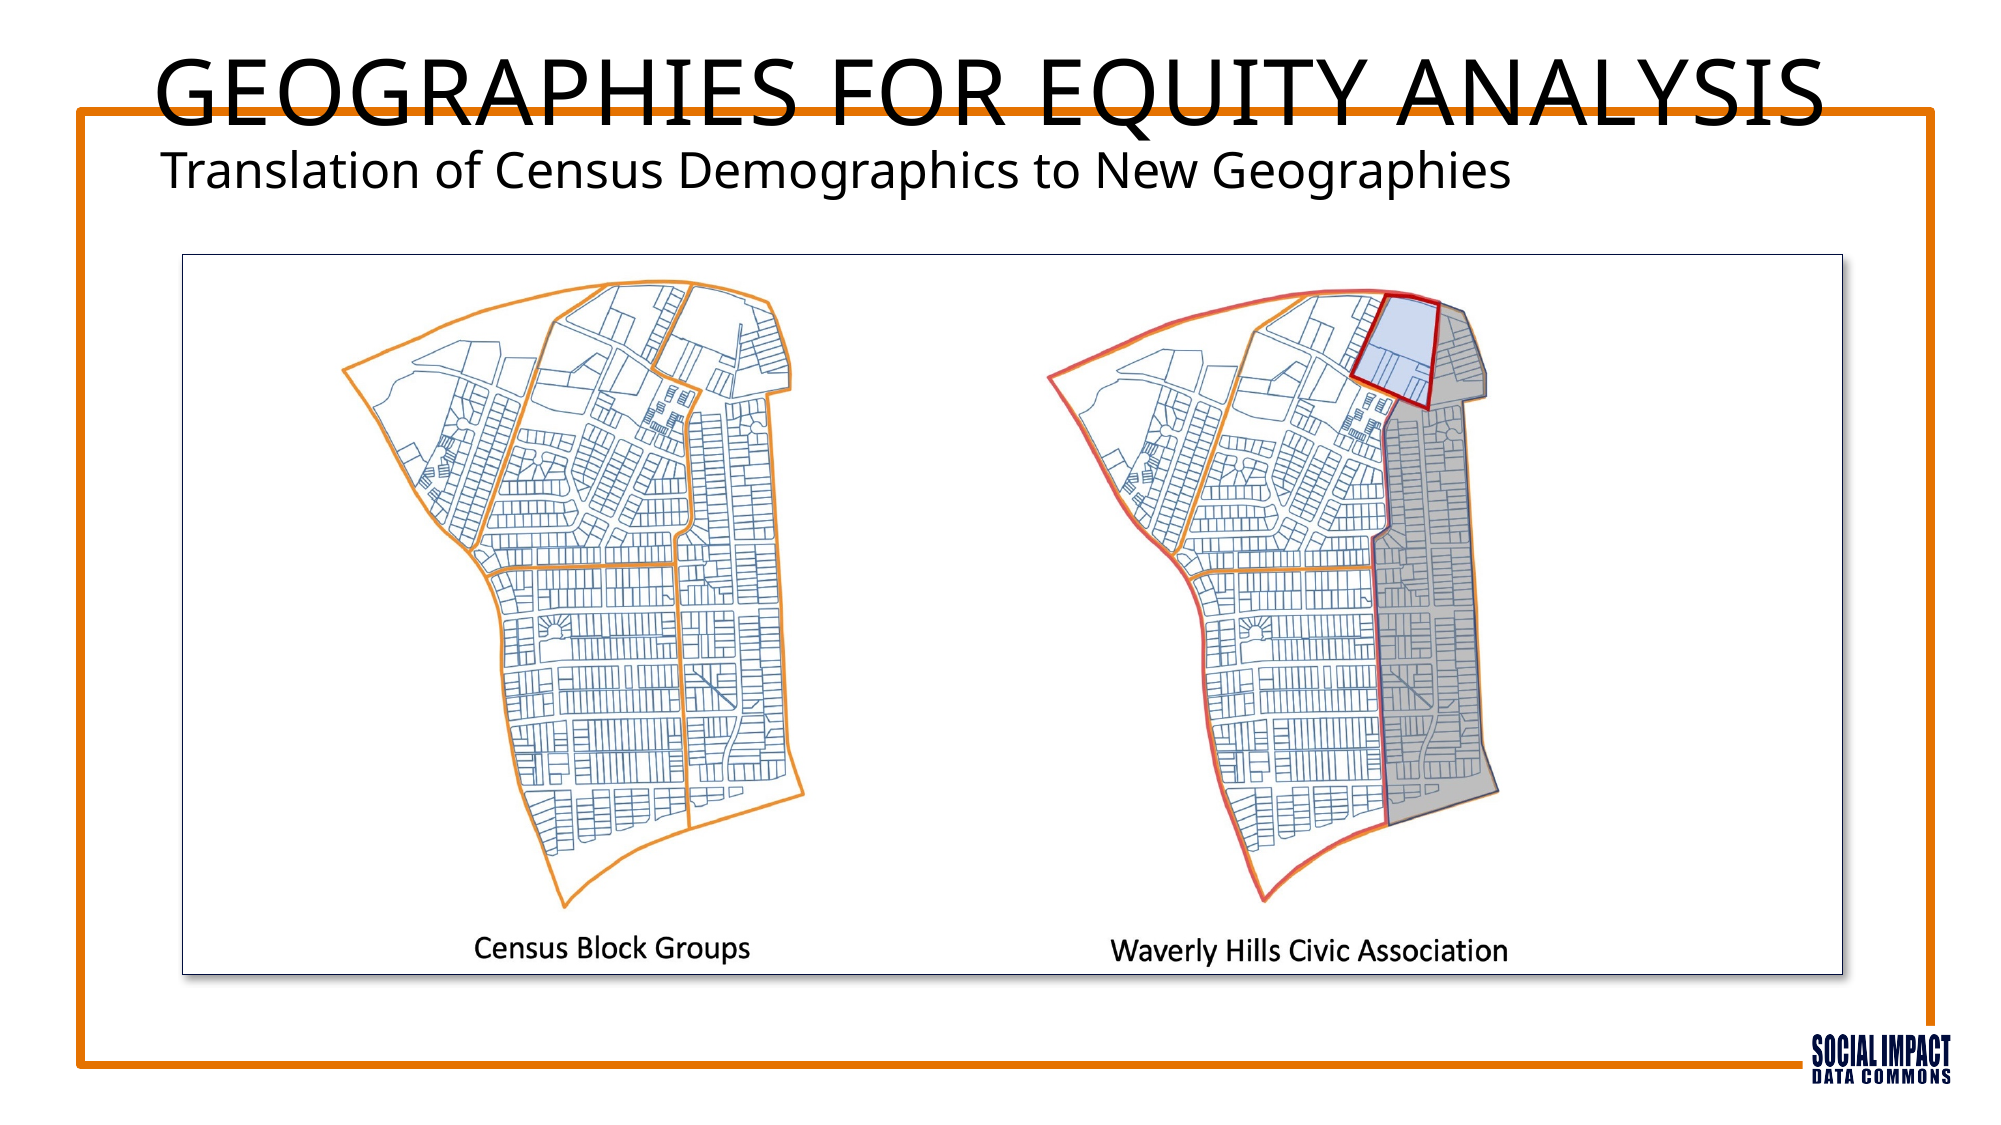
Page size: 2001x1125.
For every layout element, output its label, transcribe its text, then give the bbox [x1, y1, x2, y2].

list GEOGRAPHIES FOR EQUITY ANALYSIS [137, 38, 1873, 146]
list Translation of Census Demographics to New Geographies [145, 137, 1881, 217]
picture [1812, 1034, 1951, 1084]
text_box [182, 254, 1843, 975]
